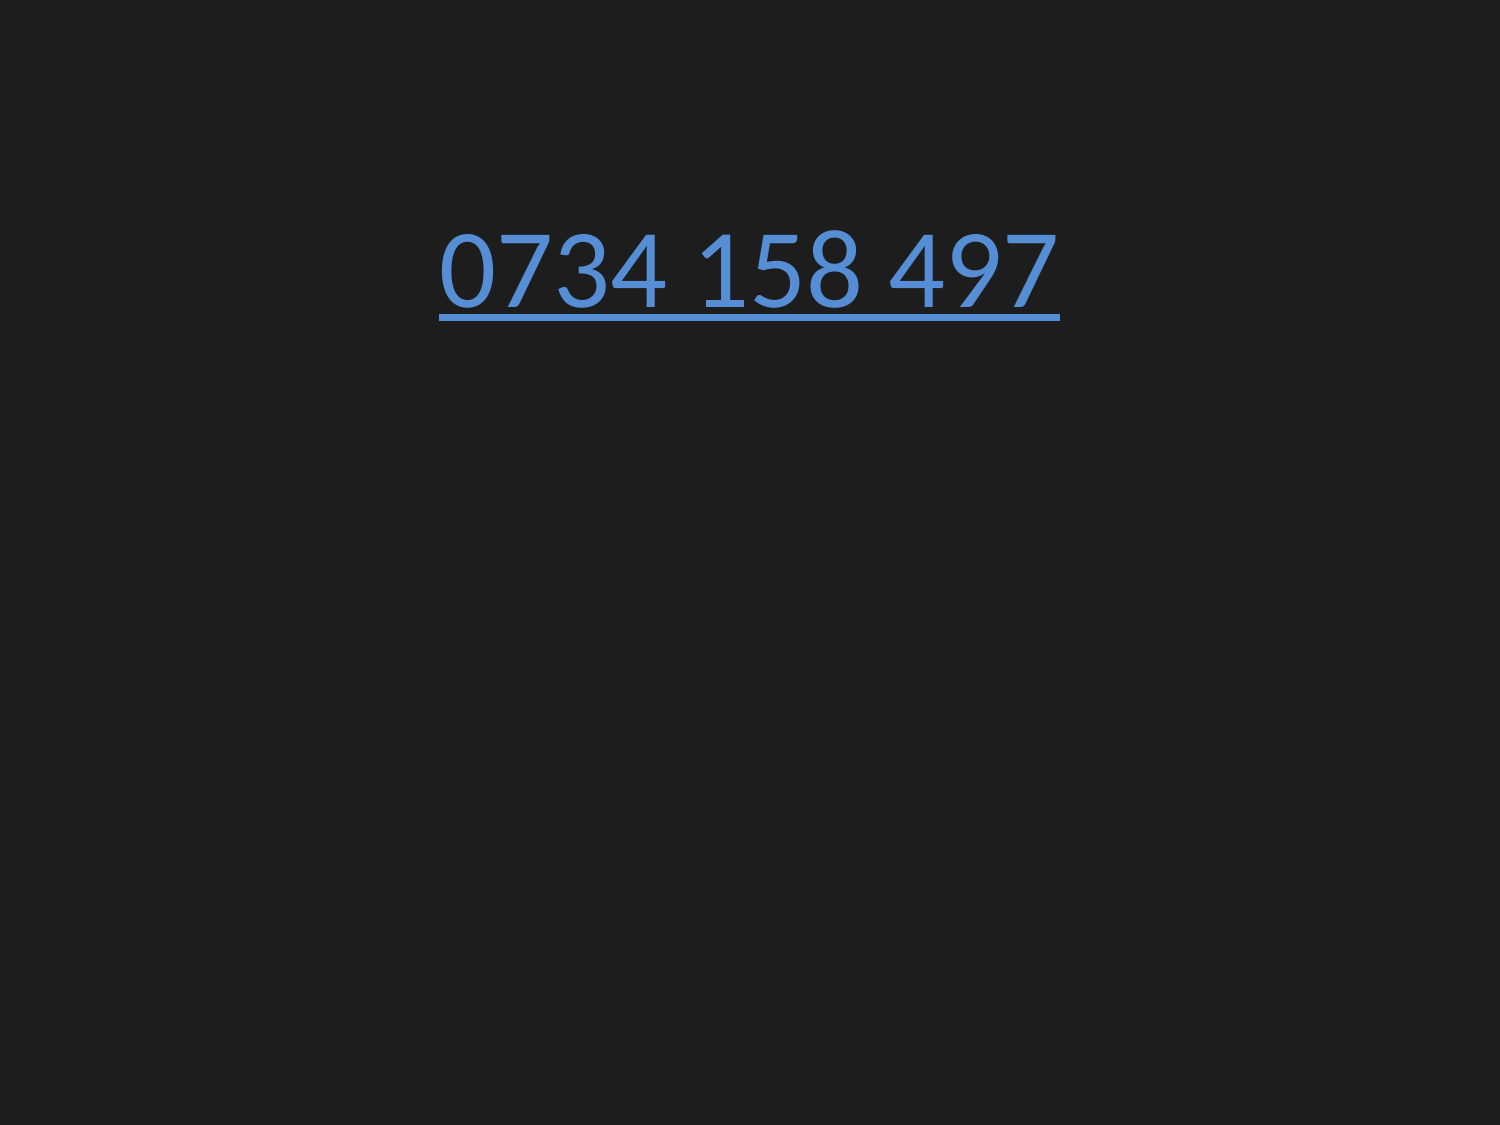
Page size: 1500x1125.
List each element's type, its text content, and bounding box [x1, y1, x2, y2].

text_box 0734 158 497 [0, 187, 1500, 338]
